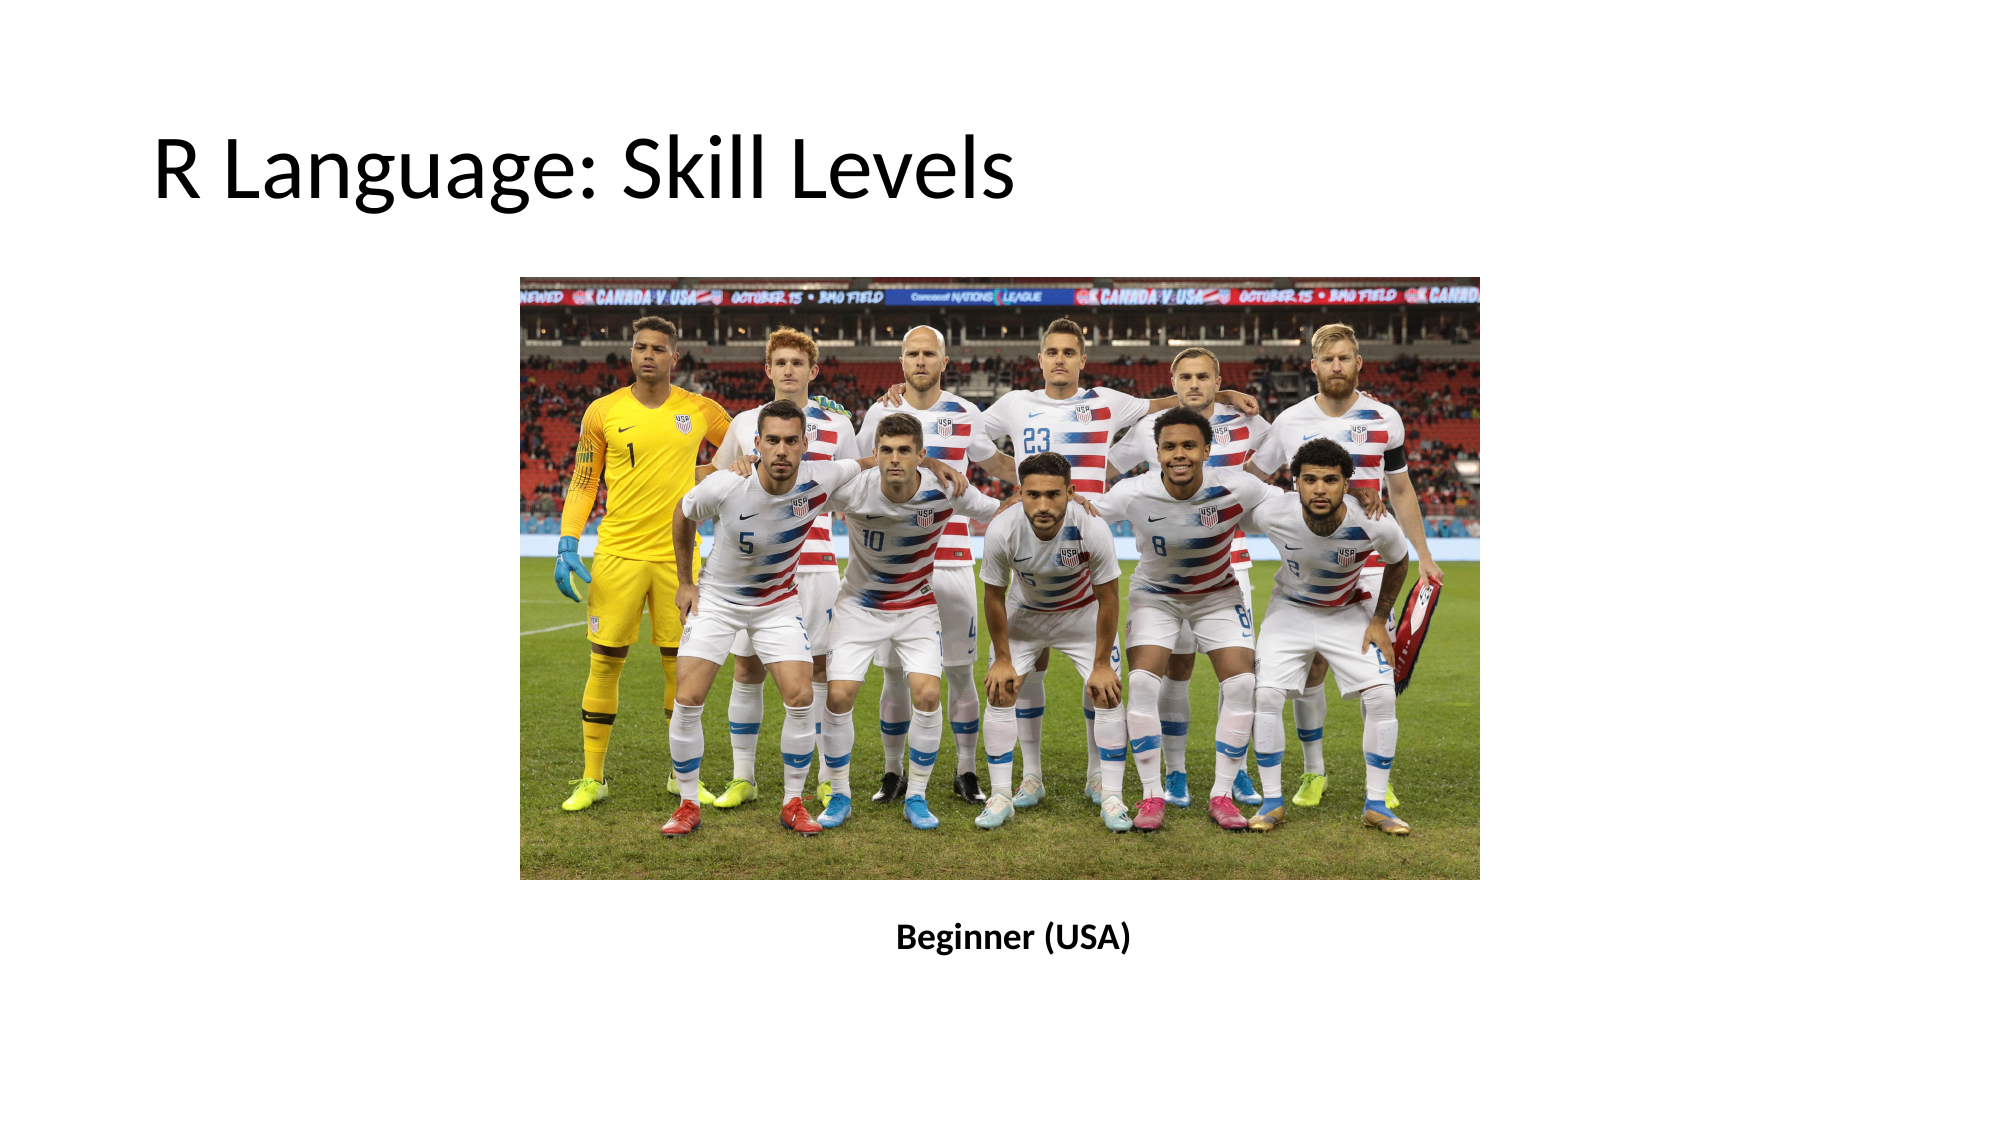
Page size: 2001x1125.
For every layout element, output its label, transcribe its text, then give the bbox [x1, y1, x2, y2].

picture [520, 277, 1480, 881]
title R Language: Skill Levels [137, 59, 1863, 278]
text_box Beginner (USA) [548, 904, 1480, 965]
